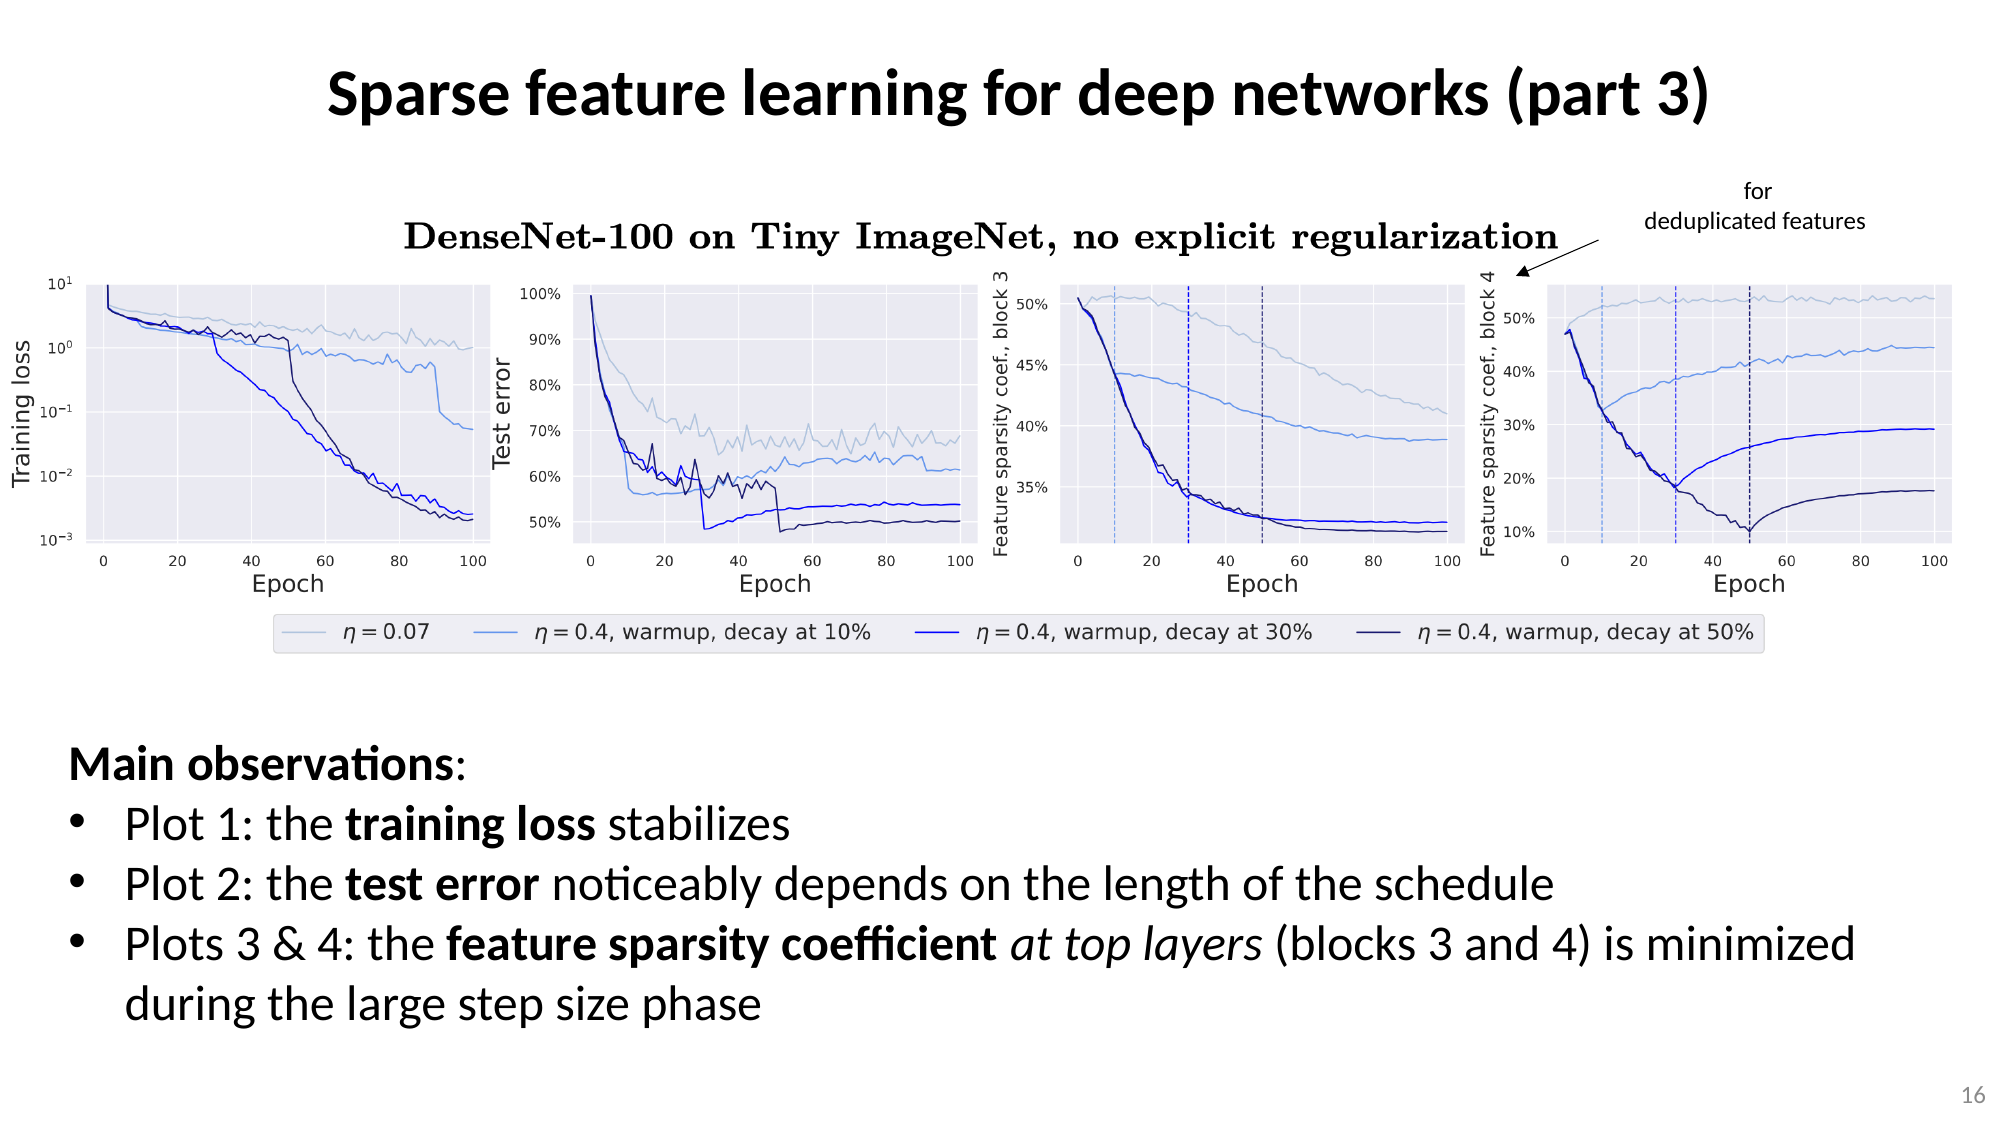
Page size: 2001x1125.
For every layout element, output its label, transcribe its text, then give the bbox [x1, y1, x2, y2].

slide_number 15 [1551, 1063, 2000, 1123]
text_box Main observations: Plot 1: the training loss stabilizes Plot 2: the test error noticeably depends on the length of the schedule Plots 3 & 4: the feature sparsity coefficient at top layers (blocks 3 and 4) is minimized during the large step size phase [53, 723, 1912, 1038]
picture [0, 211, 1973, 665]
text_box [1515, 239, 1599, 276]
text_box Sparse feature learning for deep networks (part 3) [175, 41, 1865, 137]
